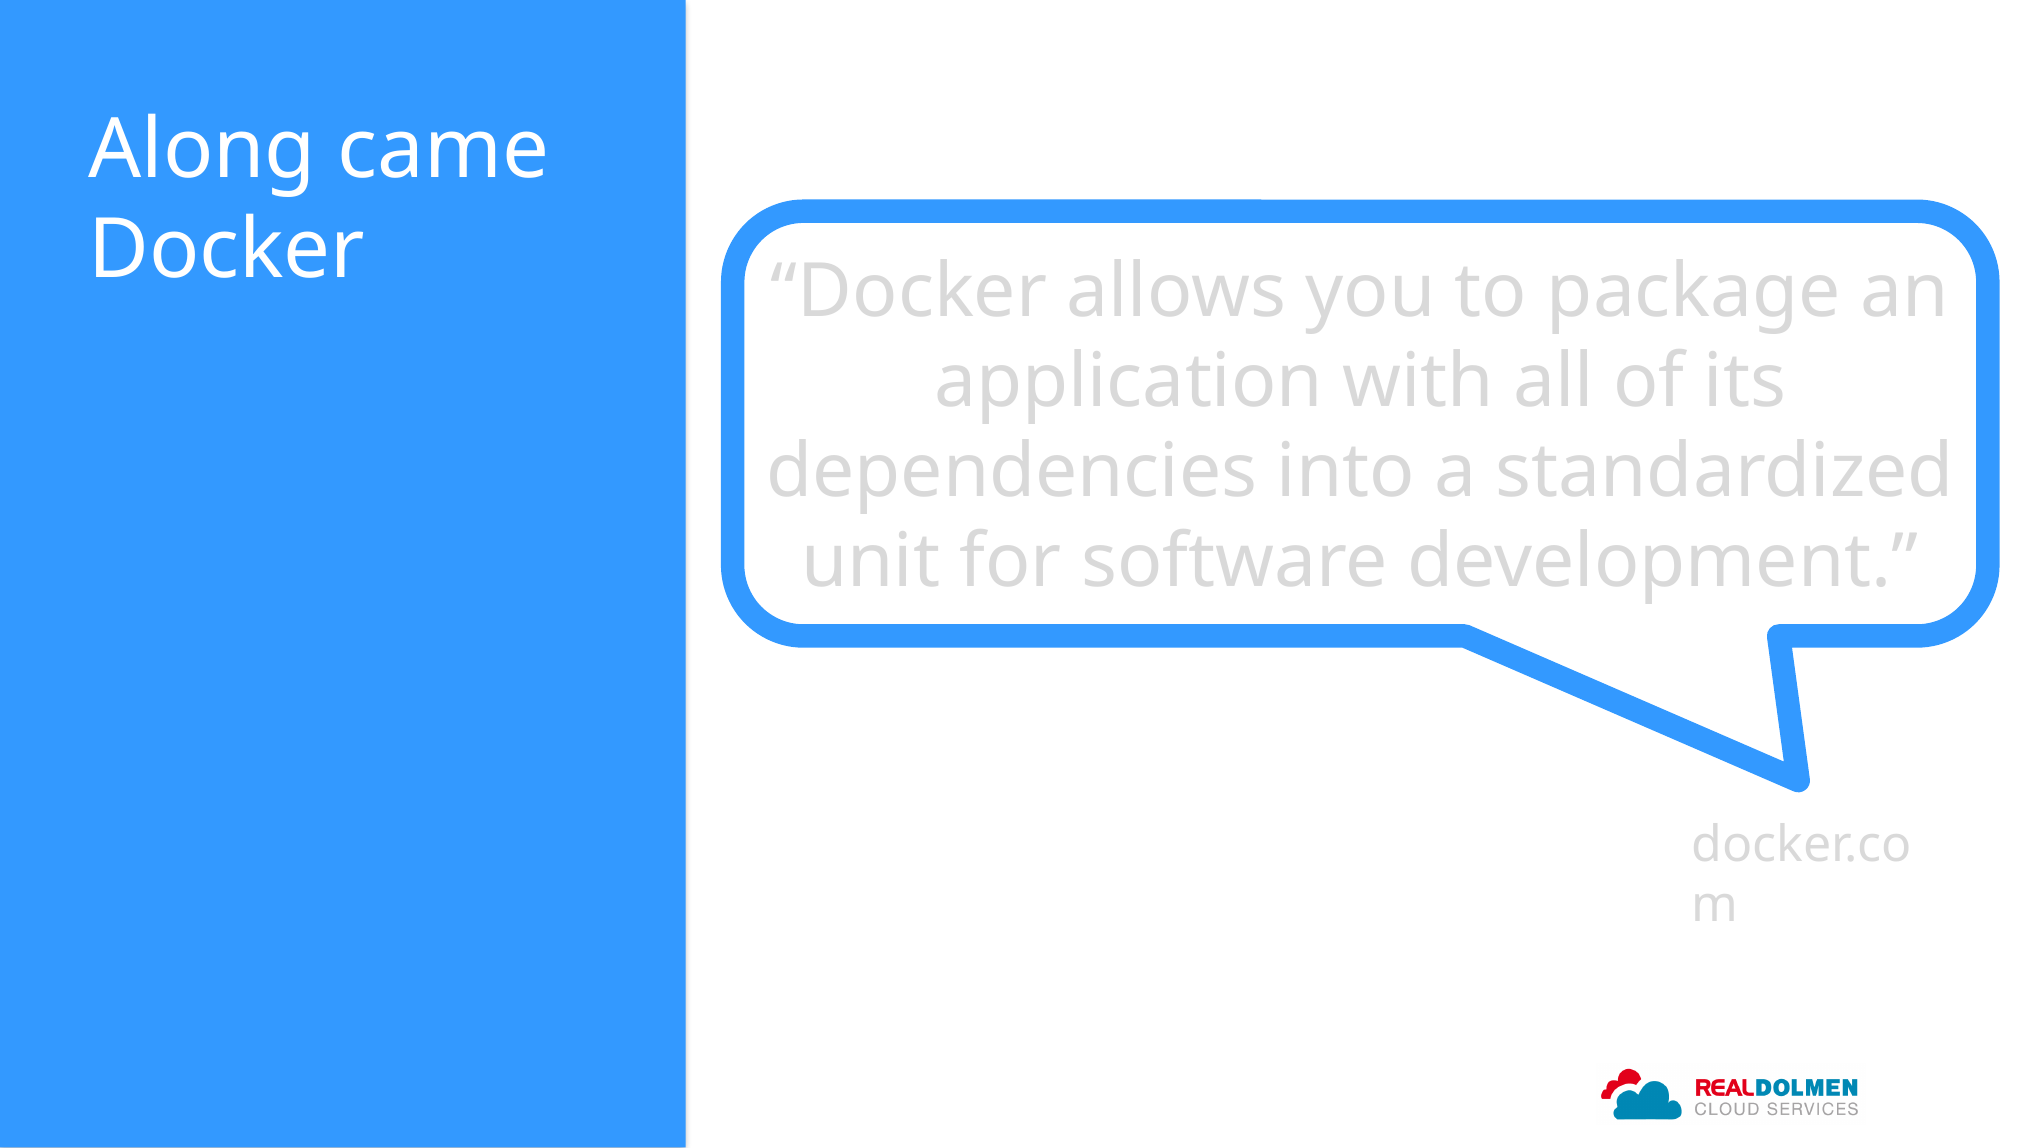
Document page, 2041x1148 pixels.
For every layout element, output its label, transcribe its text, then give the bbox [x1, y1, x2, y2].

text_box Along came Docker [88, 94, 637, 352]
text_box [732, 210, 1989, 880]
picture [1596, 1063, 1866, 1125]
